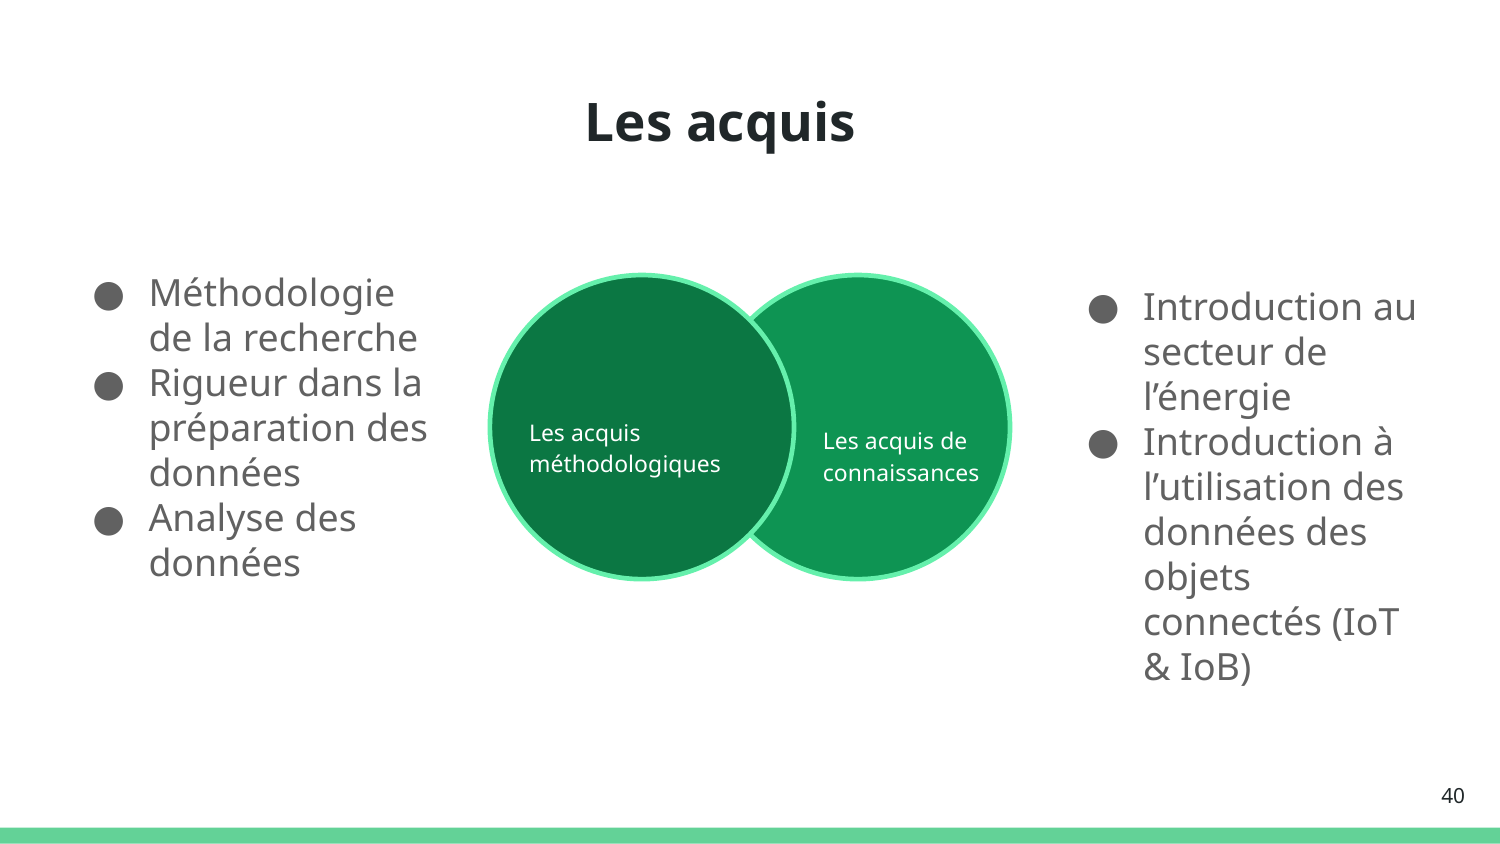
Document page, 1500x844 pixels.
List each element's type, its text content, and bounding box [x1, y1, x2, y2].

title Les acquis [51, 72, 1390, 167]
slide_number ‹#› [1389, 764, 1480, 830]
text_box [795, 274, 1011, 580]
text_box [489, 274, 795, 580]
text_box Introduction au secteur de l’énergie Introduction à l’utilisation des données des objets connectés (IoT & IoB) [1053, 267, 1443, 665]
text_box Méthodologie de la recherche Rigueur dans la préparation des données Analyse des données [58, 254, 448, 652]
